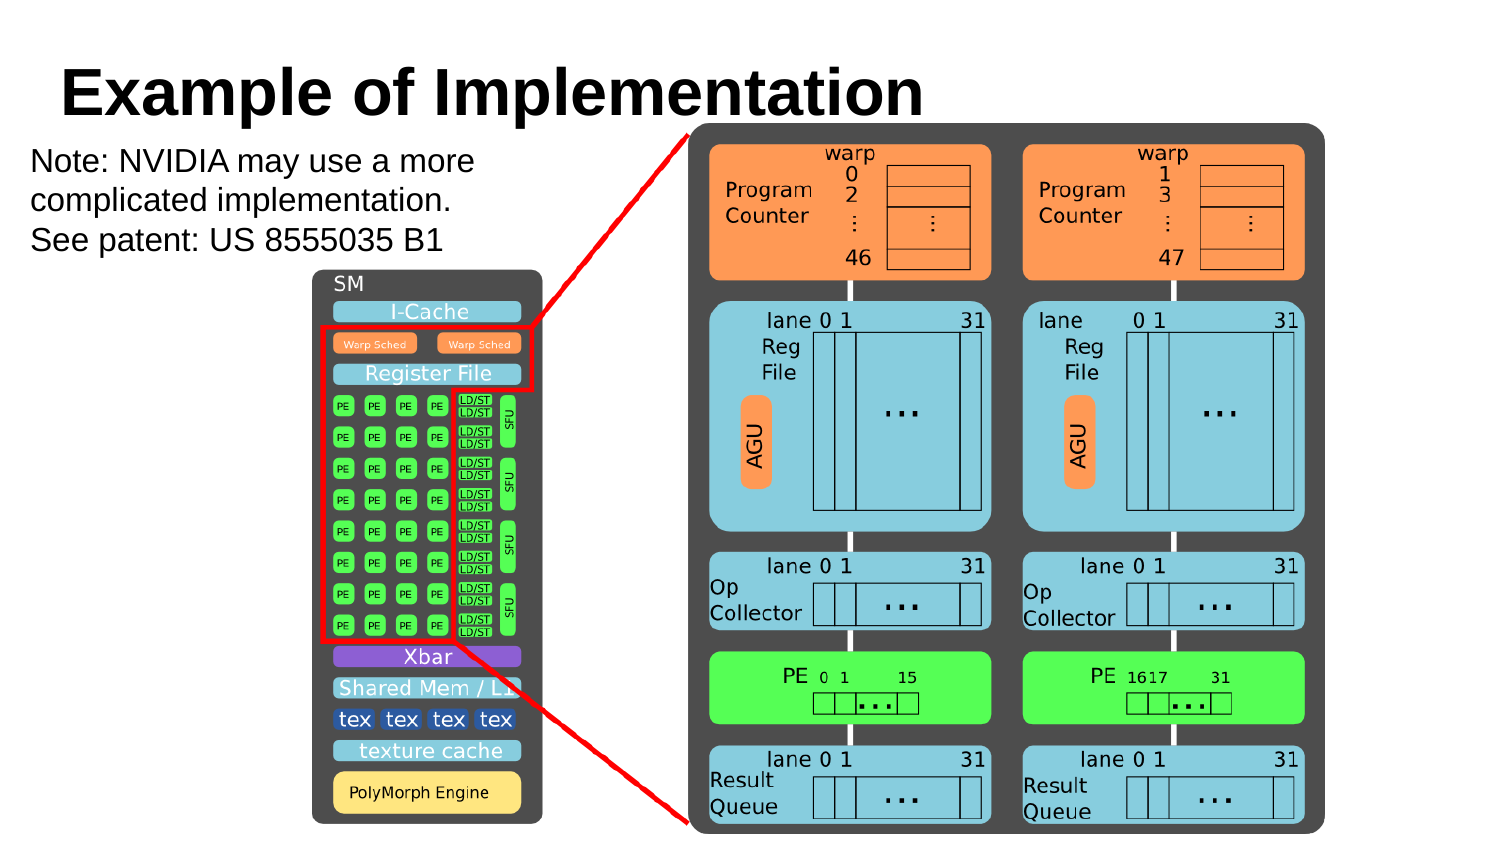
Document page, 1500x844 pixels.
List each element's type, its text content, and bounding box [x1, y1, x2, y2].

title Example of Implementation [45, 33, 1455, 135]
picture [312, 123, 1326, 835]
text_box Note: NVIDIA may use a more complicated implementation. See patent: US 8555035 B1 [14, 123, 311, 263]
